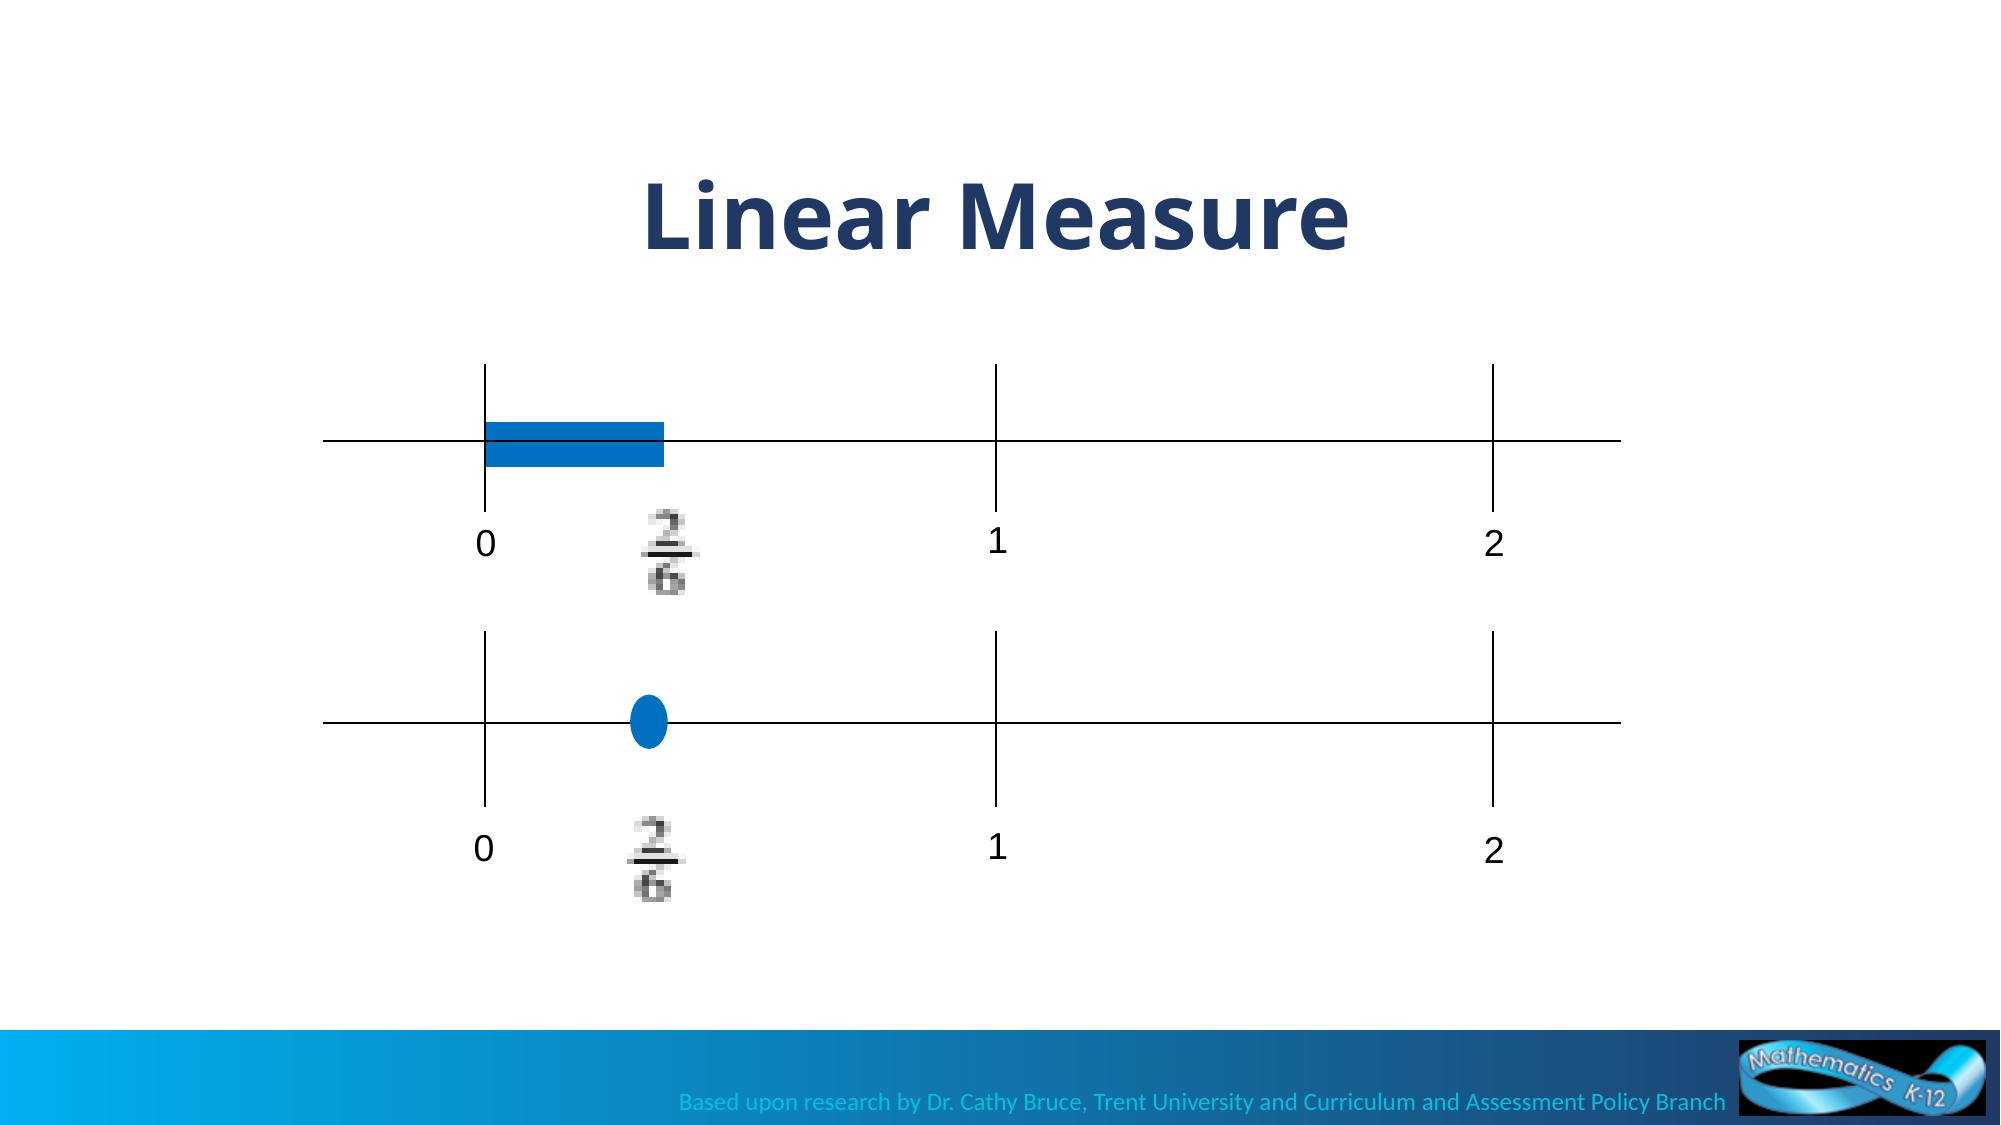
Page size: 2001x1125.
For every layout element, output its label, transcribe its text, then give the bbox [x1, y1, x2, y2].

title Linear Measure [352, 120, 1641, 319]
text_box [323, 364, 1622, 722]
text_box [323, 722, 1622, 1078]
picture [1739, 1040, 1986, 1116]
